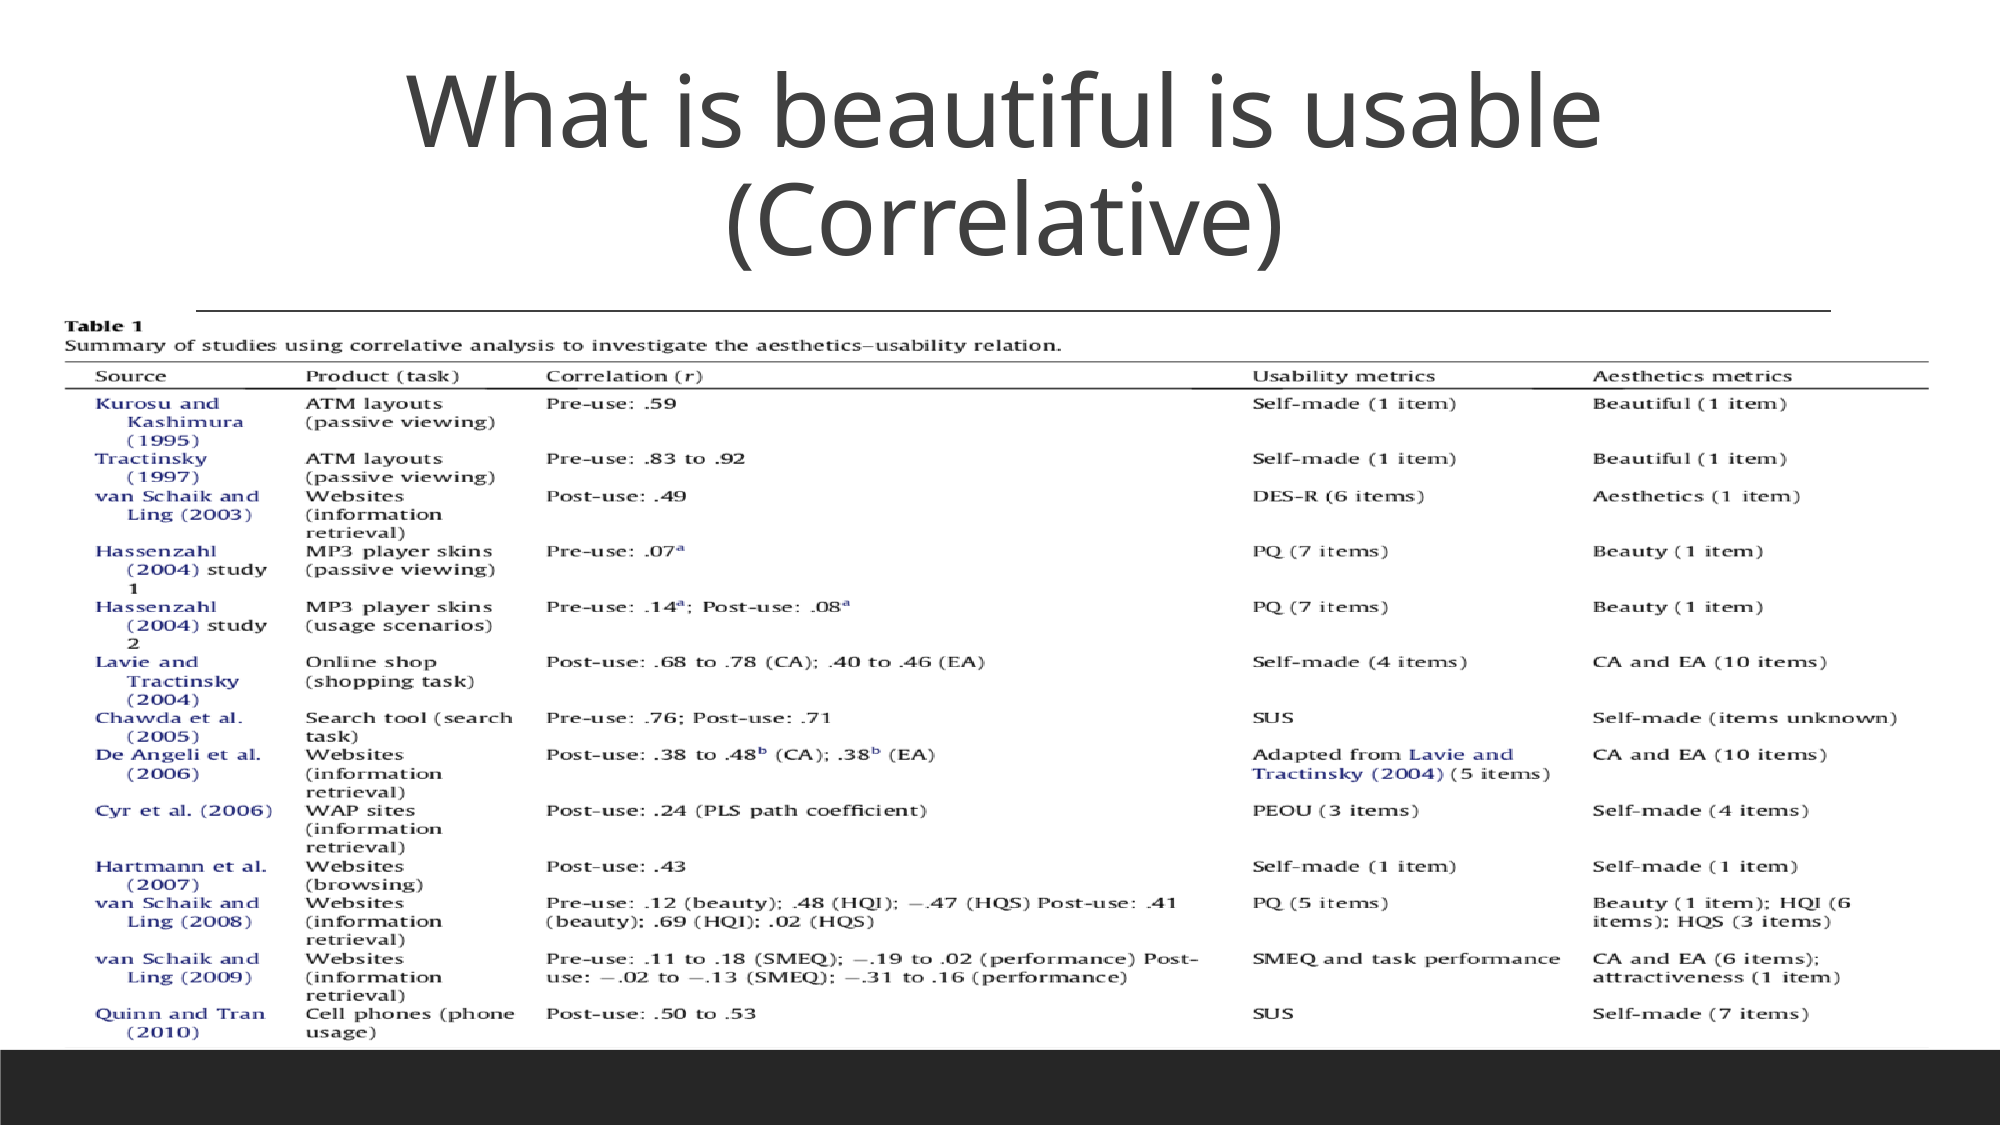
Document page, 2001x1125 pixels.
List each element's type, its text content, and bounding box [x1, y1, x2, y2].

title What is beautiful is usable (Correlative) [180, 47, 1830, 285]
picture [30, 316, 2000, 1048]
